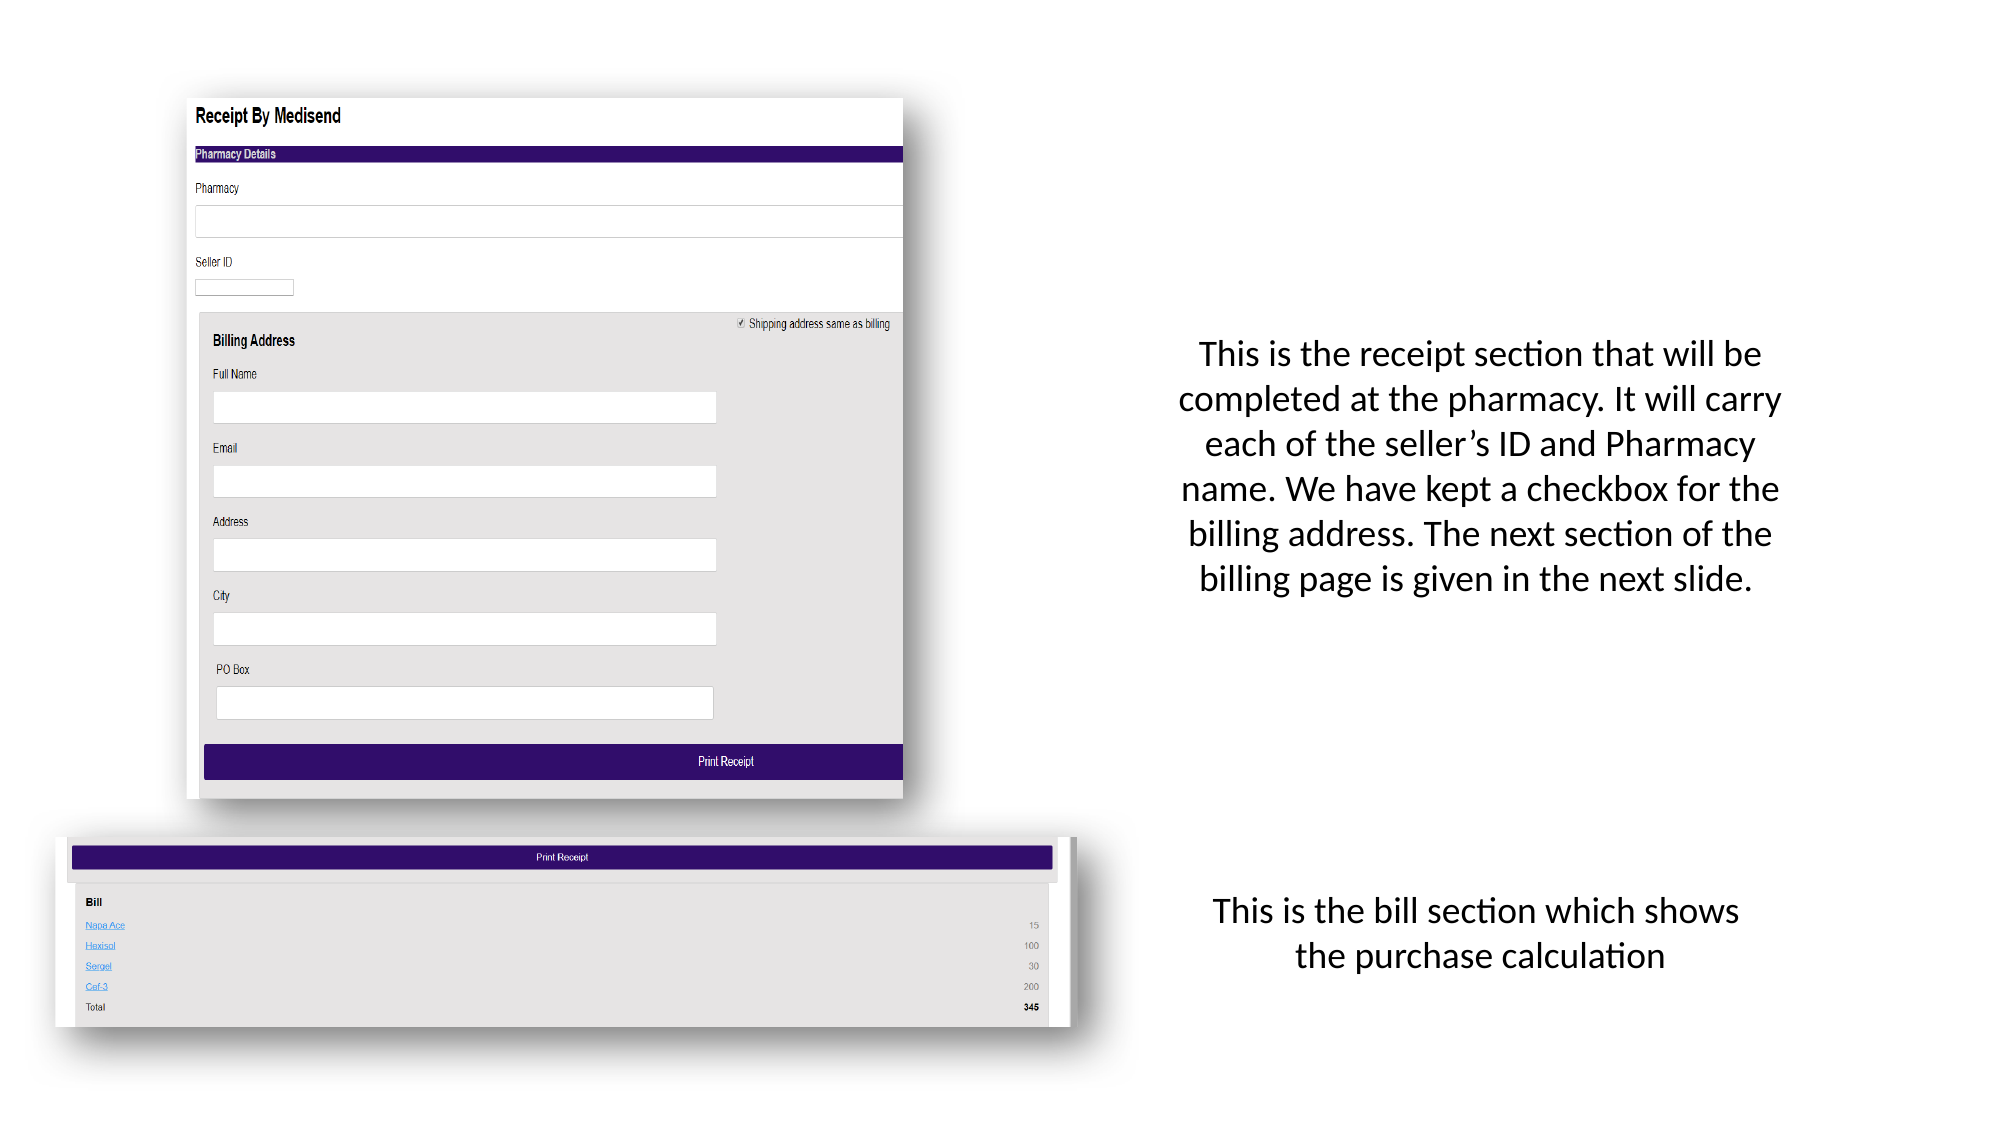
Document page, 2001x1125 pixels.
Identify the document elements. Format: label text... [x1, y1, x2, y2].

text_box This is the bill section which shows the purchase calculation [1197, 878, 1764, 984]
picture [186, 98, 903, 799]
text_box This is the receipt section that will be completed at the pharmacy. It will carry each of the seller’s ID and Pharmacy name. We have kept a checkbox for the billing address. The next section of the billing page is given in the next slide. [1147, 321, 1814, 606]
picture [55, 837, 1078, 1027]
